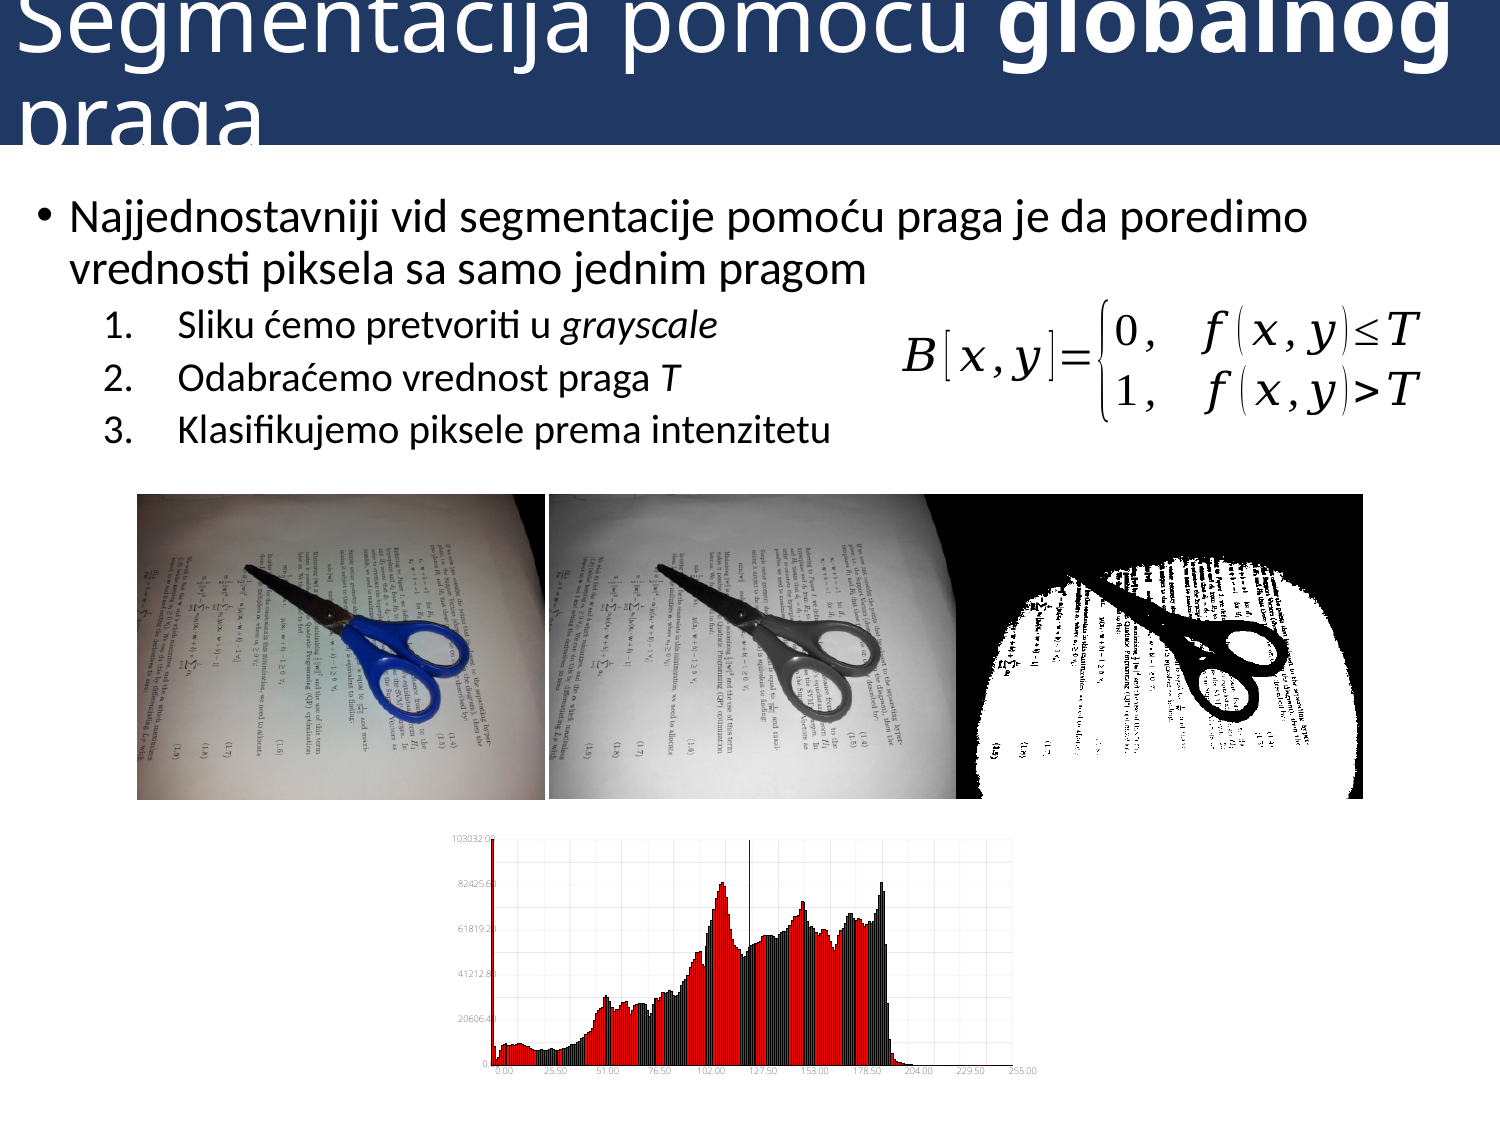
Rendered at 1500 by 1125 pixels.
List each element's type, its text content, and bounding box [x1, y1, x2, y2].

picture [427, 812, 1078, 1094]
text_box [137, 494, 1363, 800]
list Najjednostavniji vid segmentacije pomoću praga je da poredimo vrednosti piksela sa samo jednim pragom Sliku ćemo pretvoriti u grayscale Odabraćemo vrednost praga T Klasifikujemo piksele prema intenzitetu [21, 184, 1479, 463]
title Segmentacija pomoću globalnog praga [0, 0, 1500, 145]
